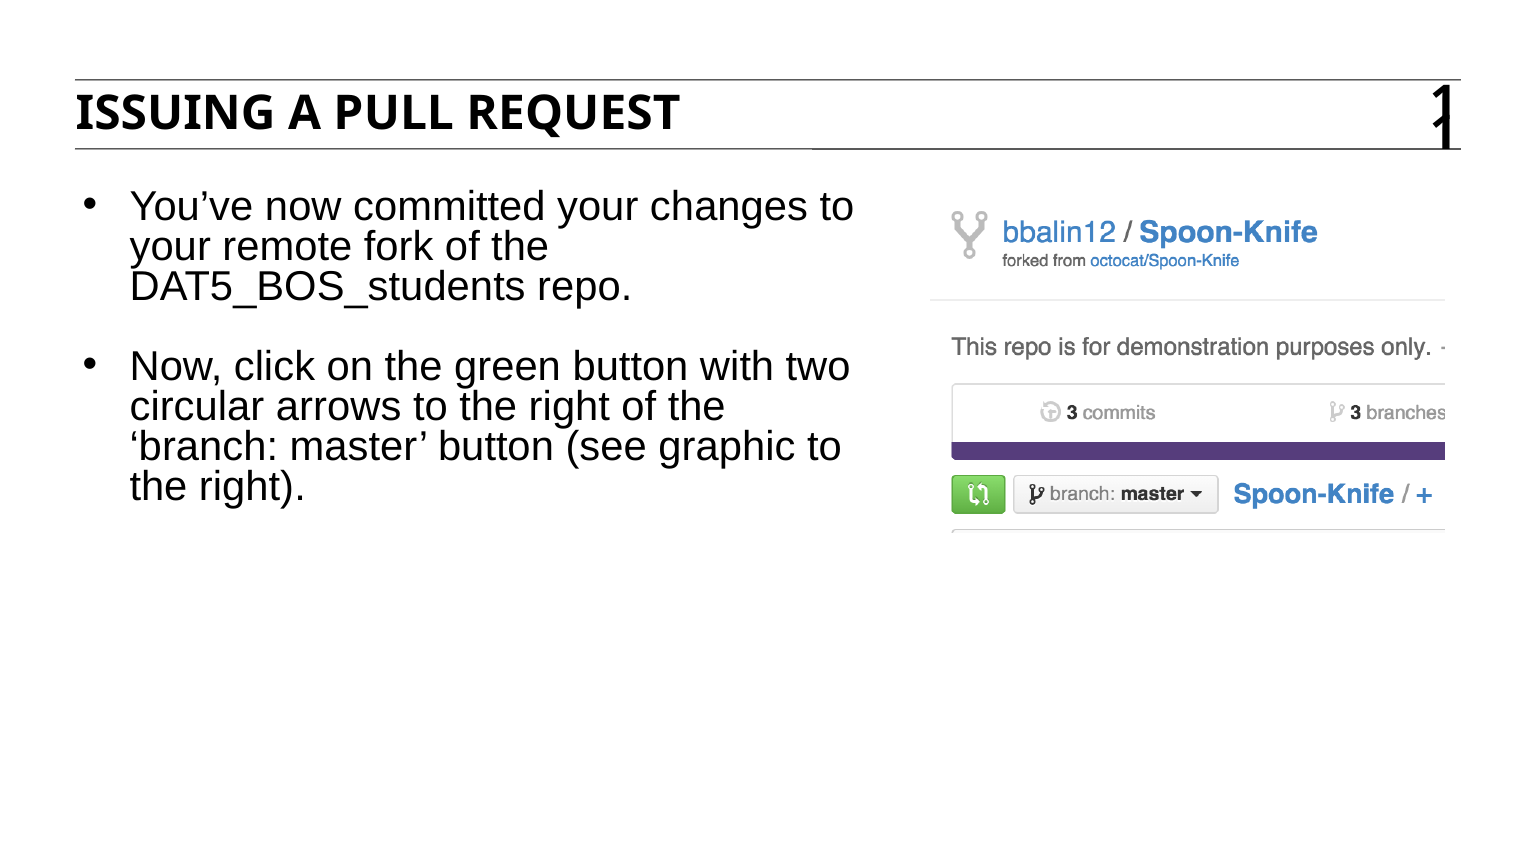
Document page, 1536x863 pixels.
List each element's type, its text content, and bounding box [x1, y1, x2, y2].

picture [930, 206, 1445, 534]
text_box You’ve now committed your changes to your remote fork of the DAT5_BOS_students repo. Now, click on the green button with two circular arrows to the right of the ‘branch: master’ button (see graphic to the right). [67, 181, 893, 676]
slide_number 11 [1419, 86, 1461, 138]
list Issuing a pull request [60, 81, 1231, 132]
